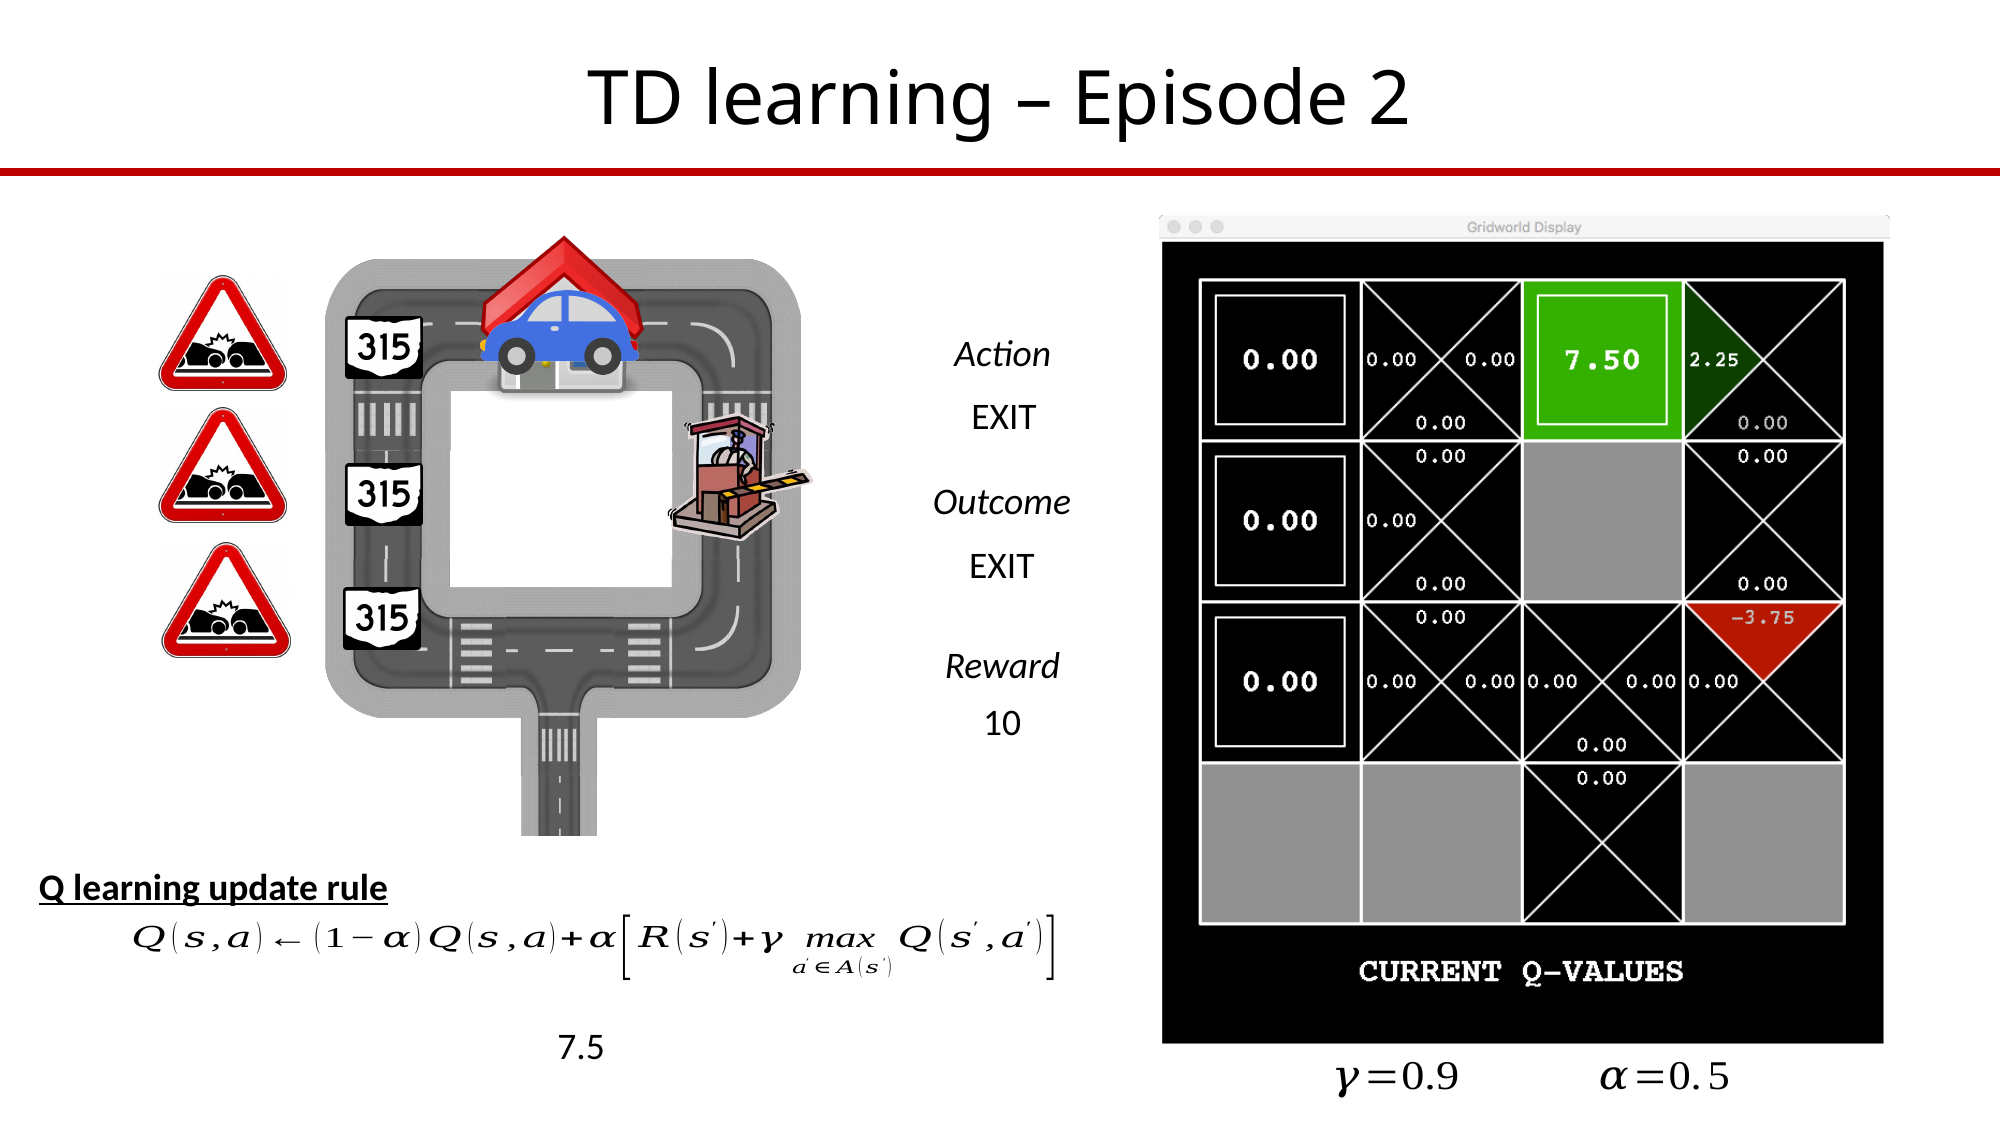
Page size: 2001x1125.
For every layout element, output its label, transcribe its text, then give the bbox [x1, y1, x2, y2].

picture [667, 391, 815, 562]
text_box 10 [940, 690, 1064, 751]
picture [157, 406, 287, 523]
picture [343, 587, 421, 650]
picture [345, 463, 423, 526]
picture [476, 230, 649, 403]
text_box Outcome [896, 469, 1108, 529]
text_box Reward [897, 633, 1108, 694]
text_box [325, 259, 801, 836]
title TD learning – Episode 2 [137, 50, 1863, 150]
text_box Q learning update rule [24, 855, 416, 915]
picture [161, 542, 291, 658]
text_box EXIT [929, 533, 1075, 594]
picture [158, 275, 287, 391]
picture [1159, 215, 1890, 1050]
picture [345, 316, 423, 379]
text_box EXIT [931, 384, 1077, 444]
text_box Action [897, 321, 1108, 381]
